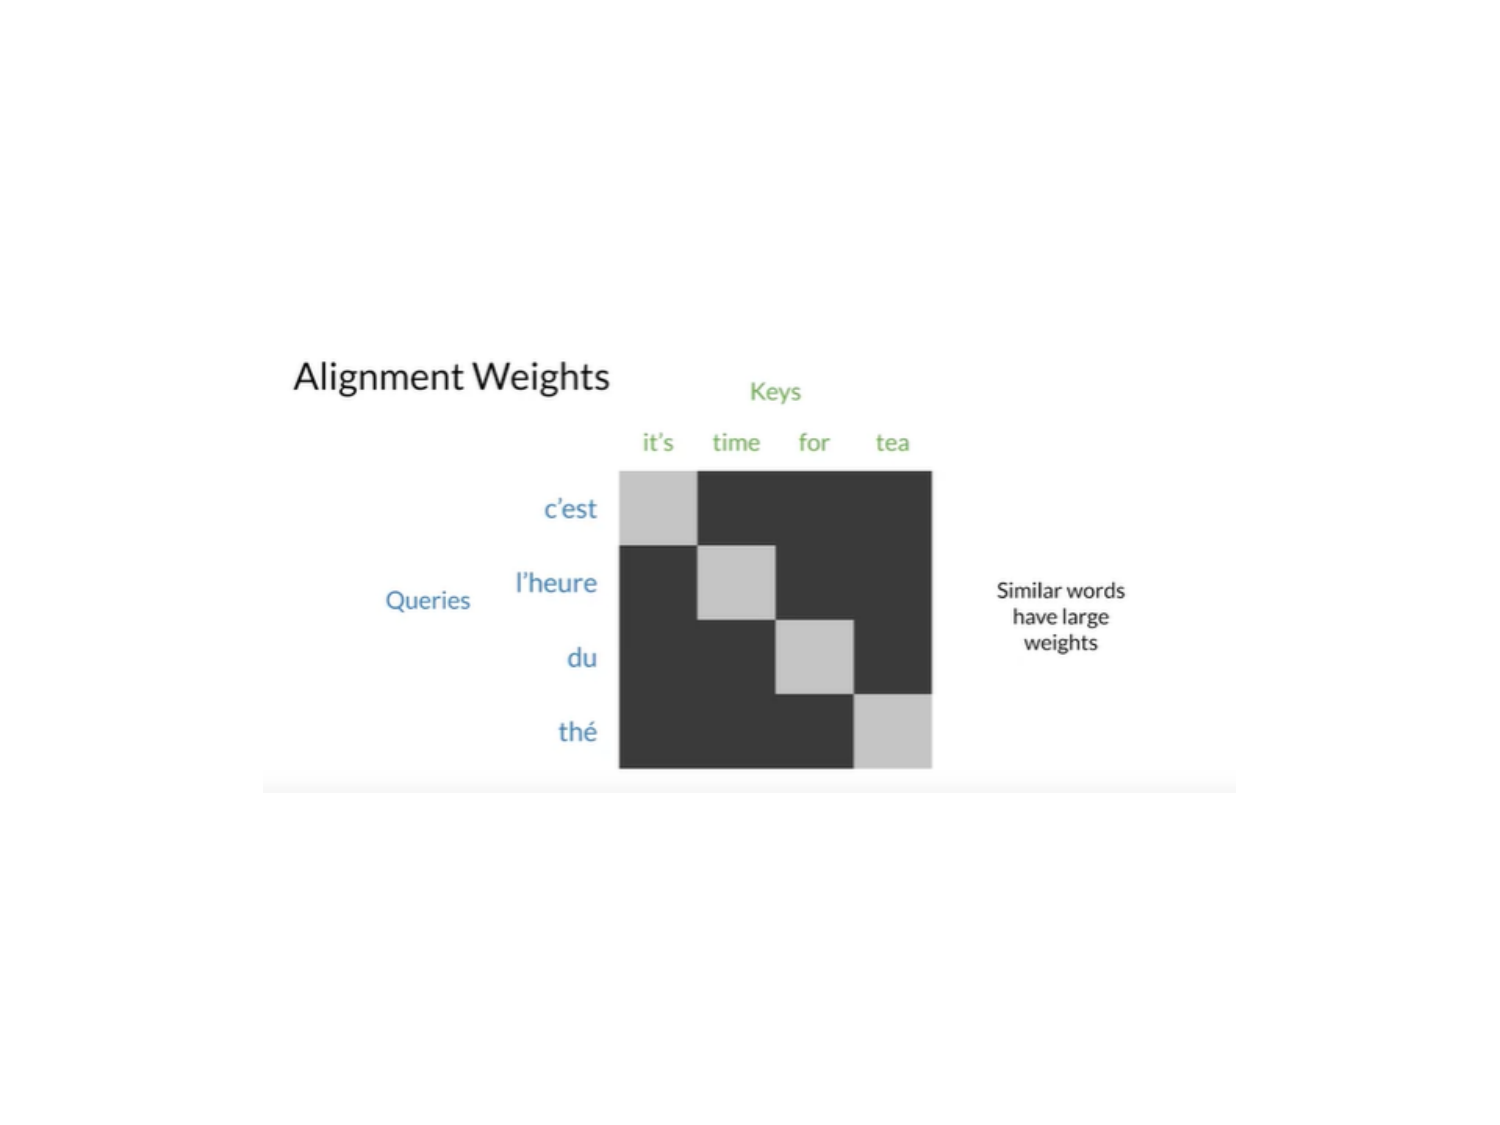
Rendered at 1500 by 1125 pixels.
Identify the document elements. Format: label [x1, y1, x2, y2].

picture [263, 332, 1237, 793]
